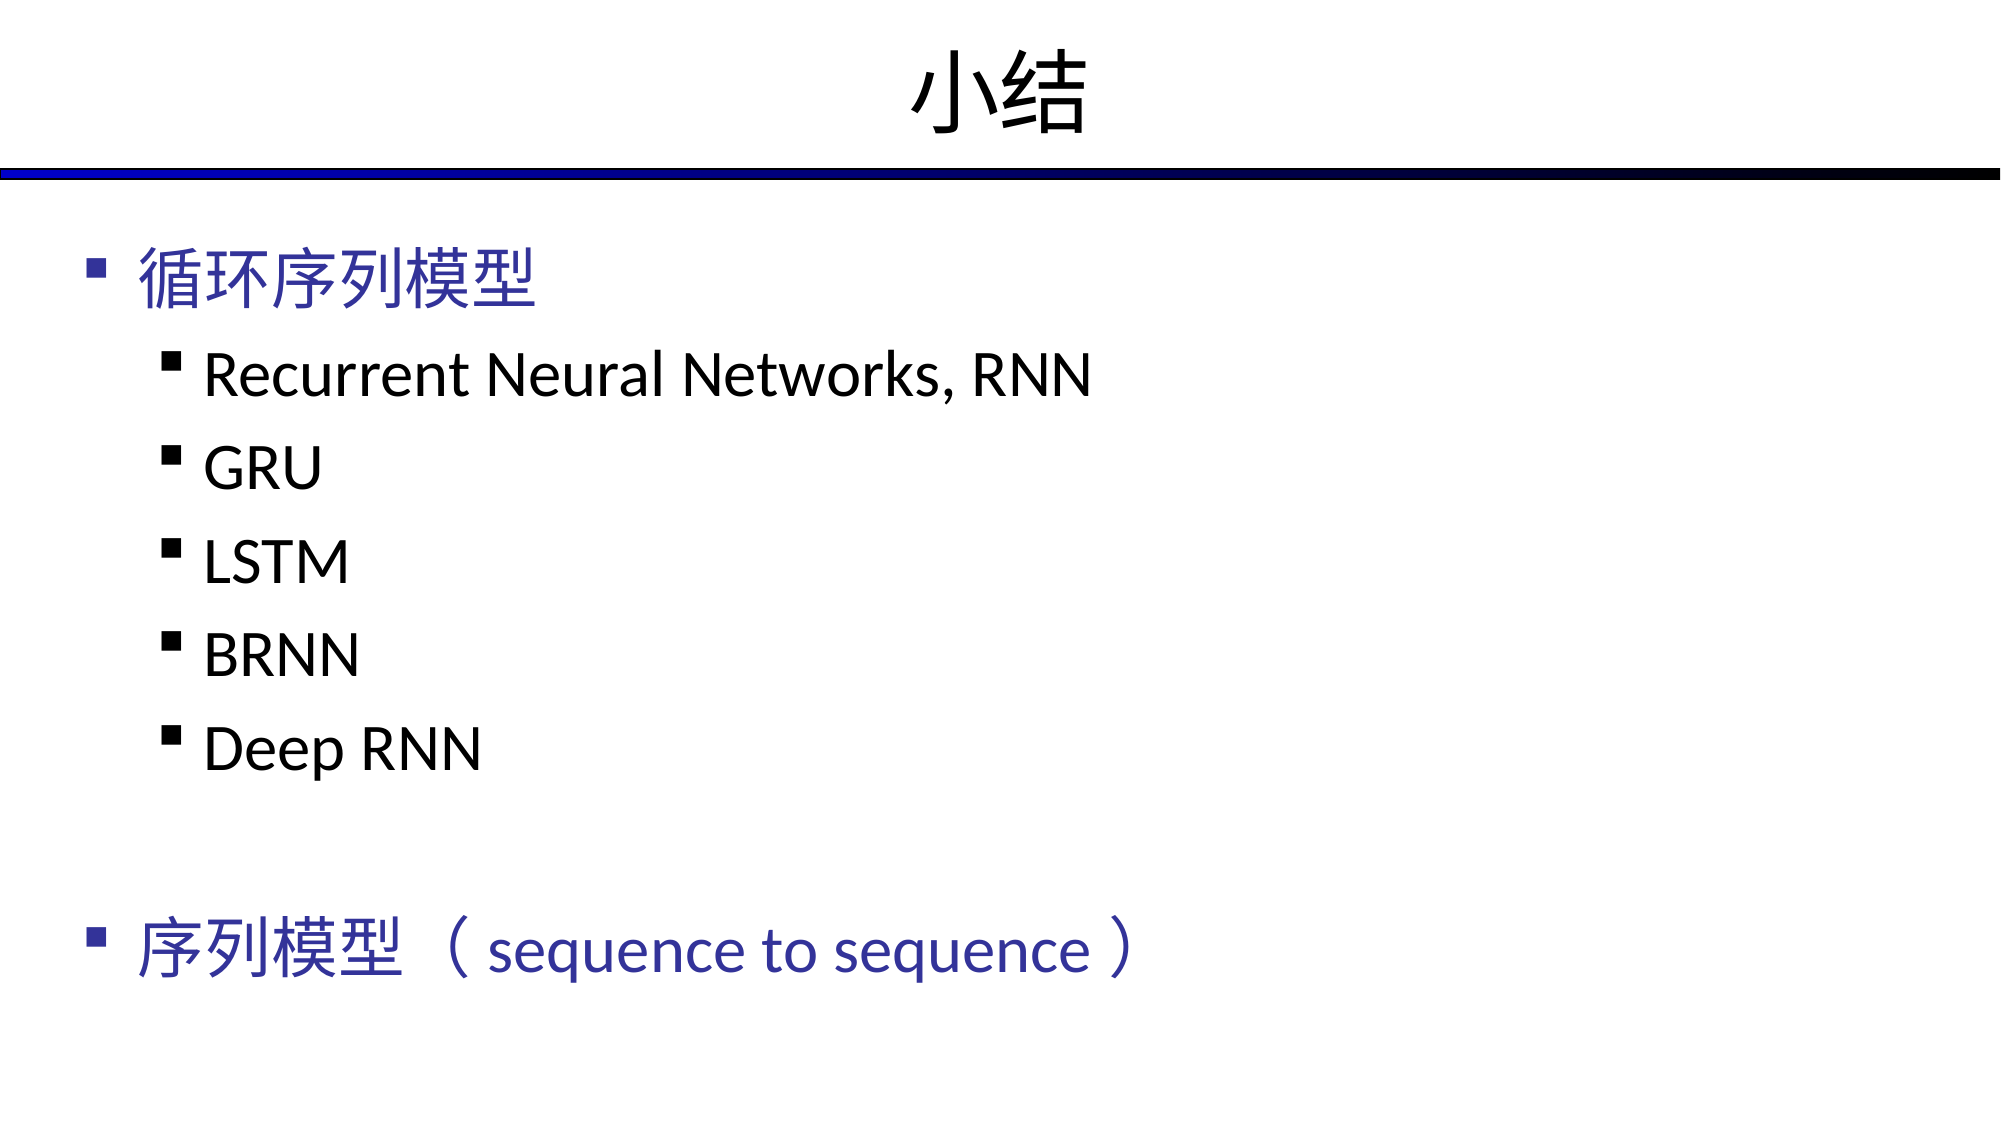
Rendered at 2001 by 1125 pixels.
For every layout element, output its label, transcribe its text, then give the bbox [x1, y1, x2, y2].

title 小结 [0, 0, 2000, 184]
list 循环序列模型 Recurrent Neural Networks, RNN GRU LSTM BRNN Deep RNN 序列模型（sequence to sequence） [66, 228, 1934, 1006]
